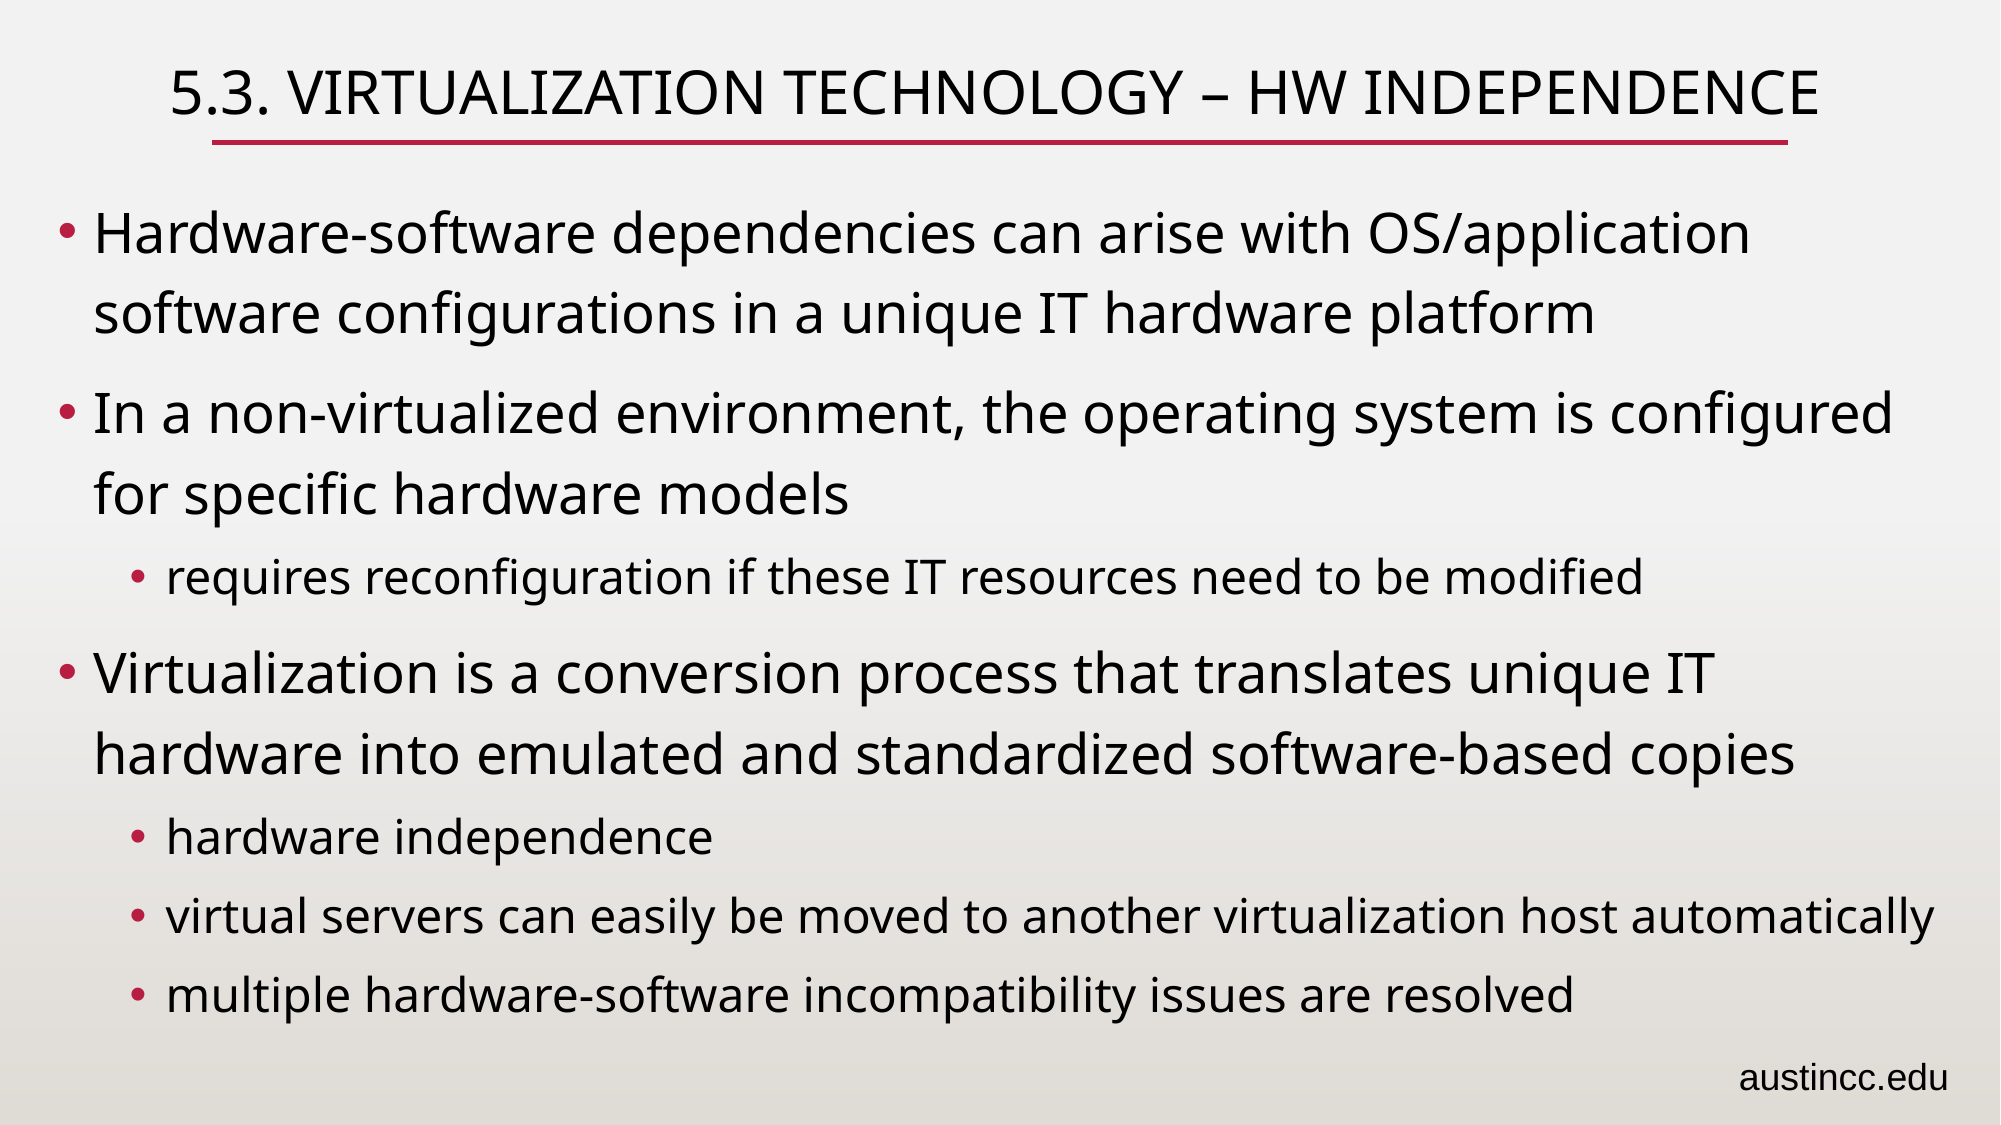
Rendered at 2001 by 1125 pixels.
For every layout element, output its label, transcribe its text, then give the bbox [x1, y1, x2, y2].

list Hardware-software dependencies can arise with OS/application software configurations in a unique IT hardware platform In a non-virtualized environment, the operating system is configured for specific hardware models requires reconfiguration if these IT resources need to be modified Virtualization is a conversion process that translates unique IT hardware into emulated and standardized software-based copies hardware independence virtual servers can easily be moved to another virtualization host automatically multiple hardware-software incompatibility issues are resolved [42, 176, 1955, 1071]
title 5.3. Virtualization Technology – HW Independence [113, 54, 1879, 137]
